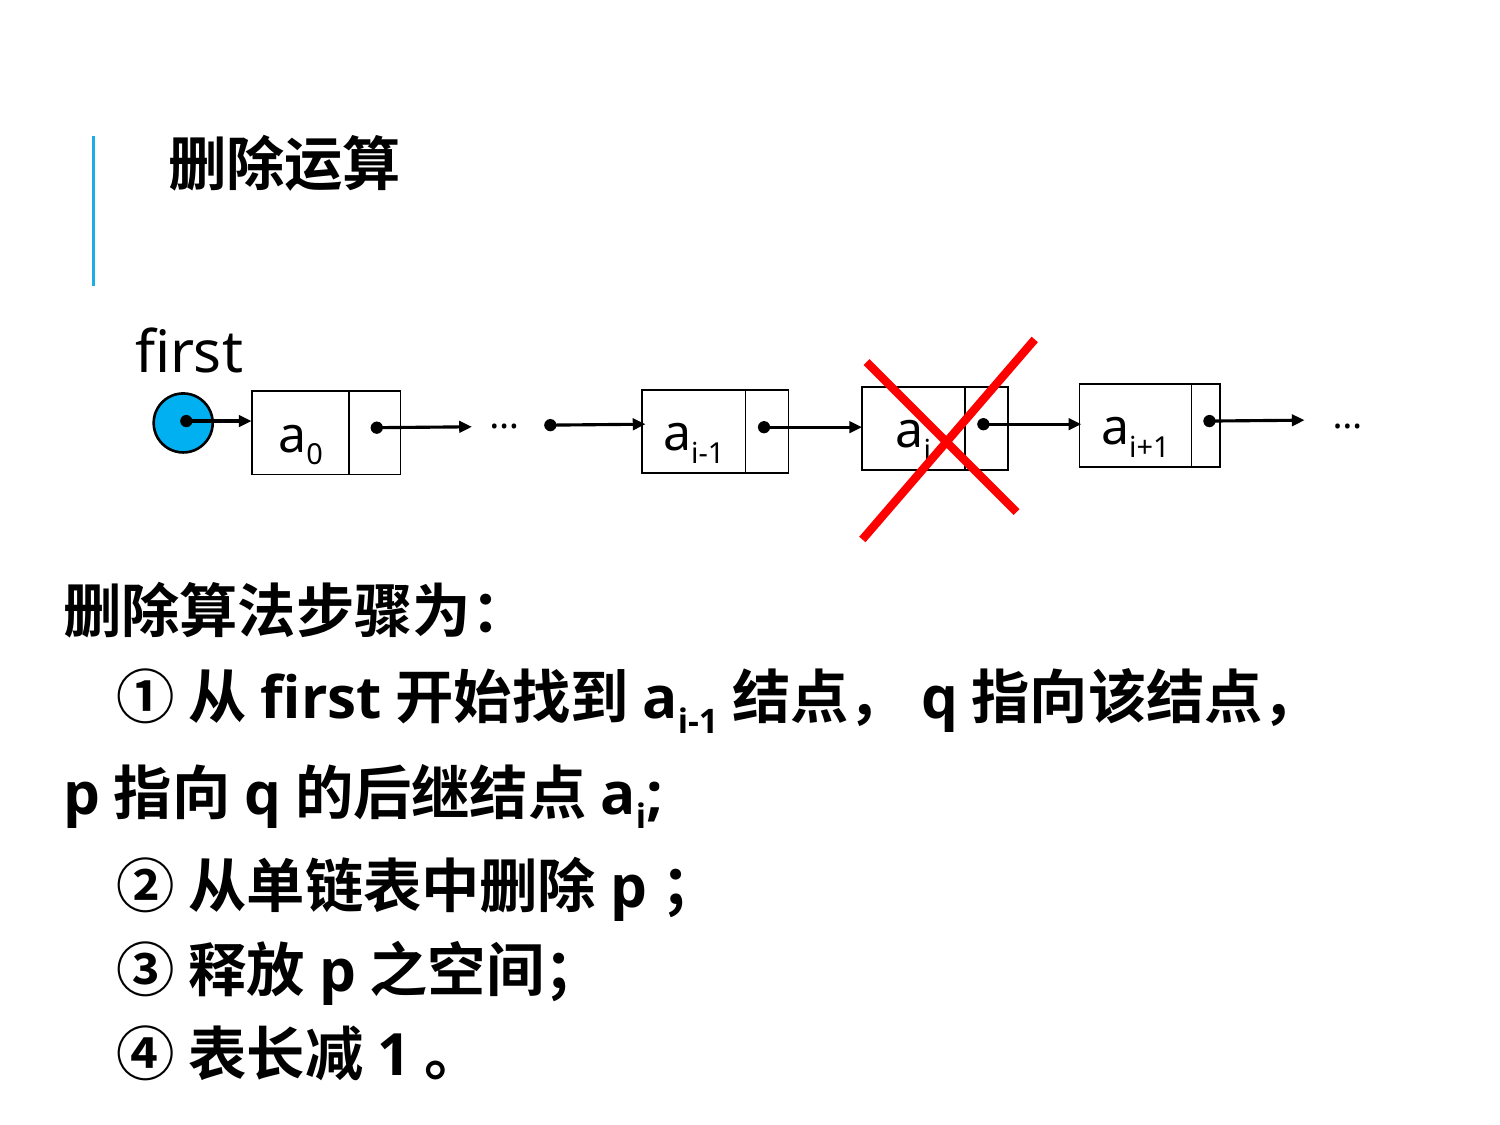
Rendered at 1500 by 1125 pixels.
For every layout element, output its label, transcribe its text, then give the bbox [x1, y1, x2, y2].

table_header [1192, 385, 1219, 466]
table_header ai-1 [643, 391, 745, 472]
text_box 删除运算 [86, 133, 538, 204]
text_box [862, 339, 1035, 540]
table_header a0 [253, 392, 348, 474]
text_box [866, 361, 1017, 513]
text_box [152, 392, 214, 454]
text_box 删除算法步骤为： ①从first开始找到ai-1结点，q指向该结点，p指向q的后继结点ai; ②从单链表中删除p； ③释放p之空间； ④表长减1。 [48, 553, 1383, 1095]
table_header ai+1 [1080, 385, 1191, 466]
table_header [350, 392, 400, 474]
text_box first [120, 306, 304, 392]
text_box … [474, 383, 534, 444]
table_header [746, 391, 788, 472]
text_box … [1317, 383, 1378, 444]
